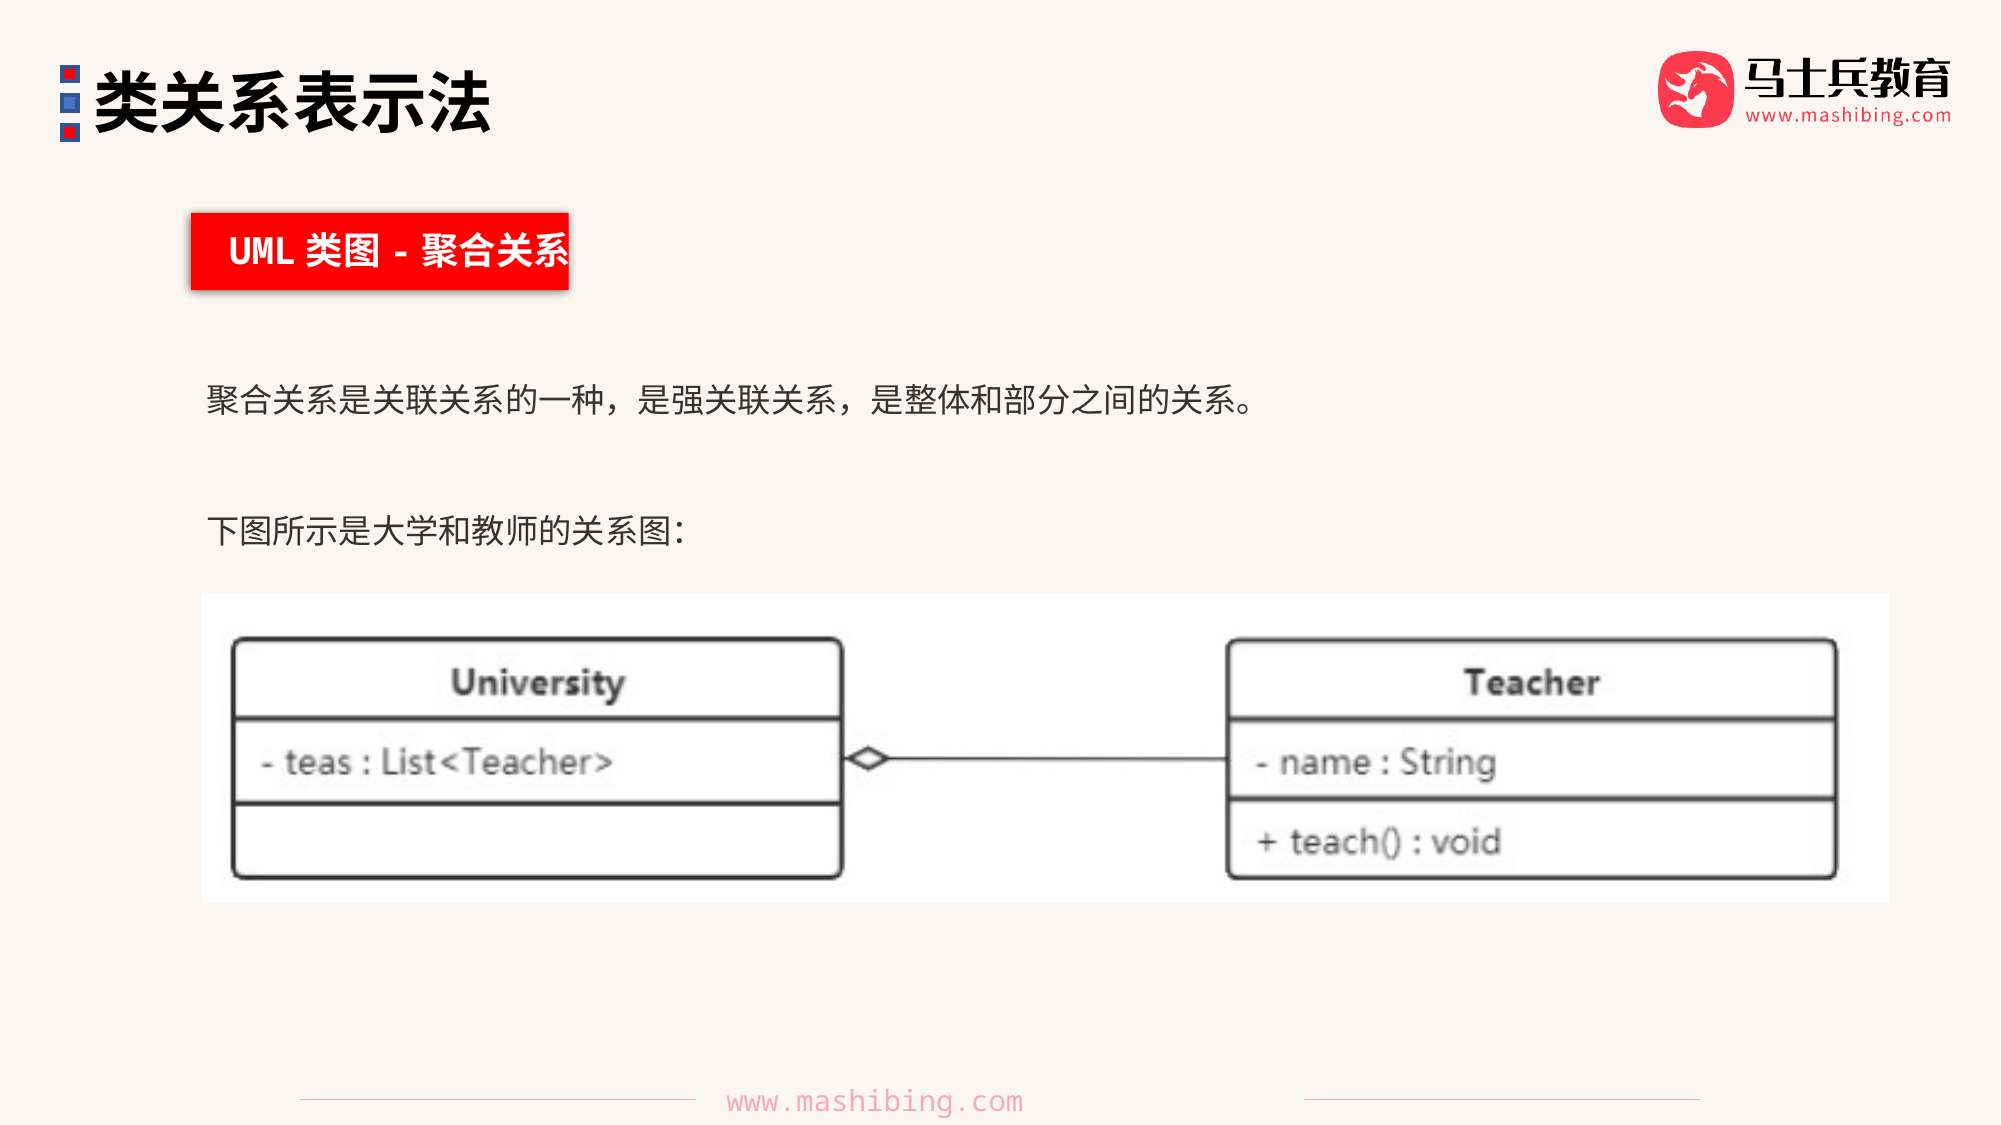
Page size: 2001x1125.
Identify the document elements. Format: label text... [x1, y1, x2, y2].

picture [1658, 51, 1950, 128]
text_box [59, 64, 80, 83]
text_box [59, 123, 80, 143]
text_box UML类图-聚合关系 [214, 219, 611, 280]
text_box 类关系表示法 [78, 53, 882, 148]
text_box [191, 212, 569, 291]
picture [202, 593, 1889, 903]
text_box 聚合关系是关联关系的一种，是强关联关系，是整体和部分之间的关系。 [191, 371, 1298, 427]
text_box 下图所示是大学和教师的关系图： [191, 502, 754, 558]
text_box [59, 92, 80, 114]
